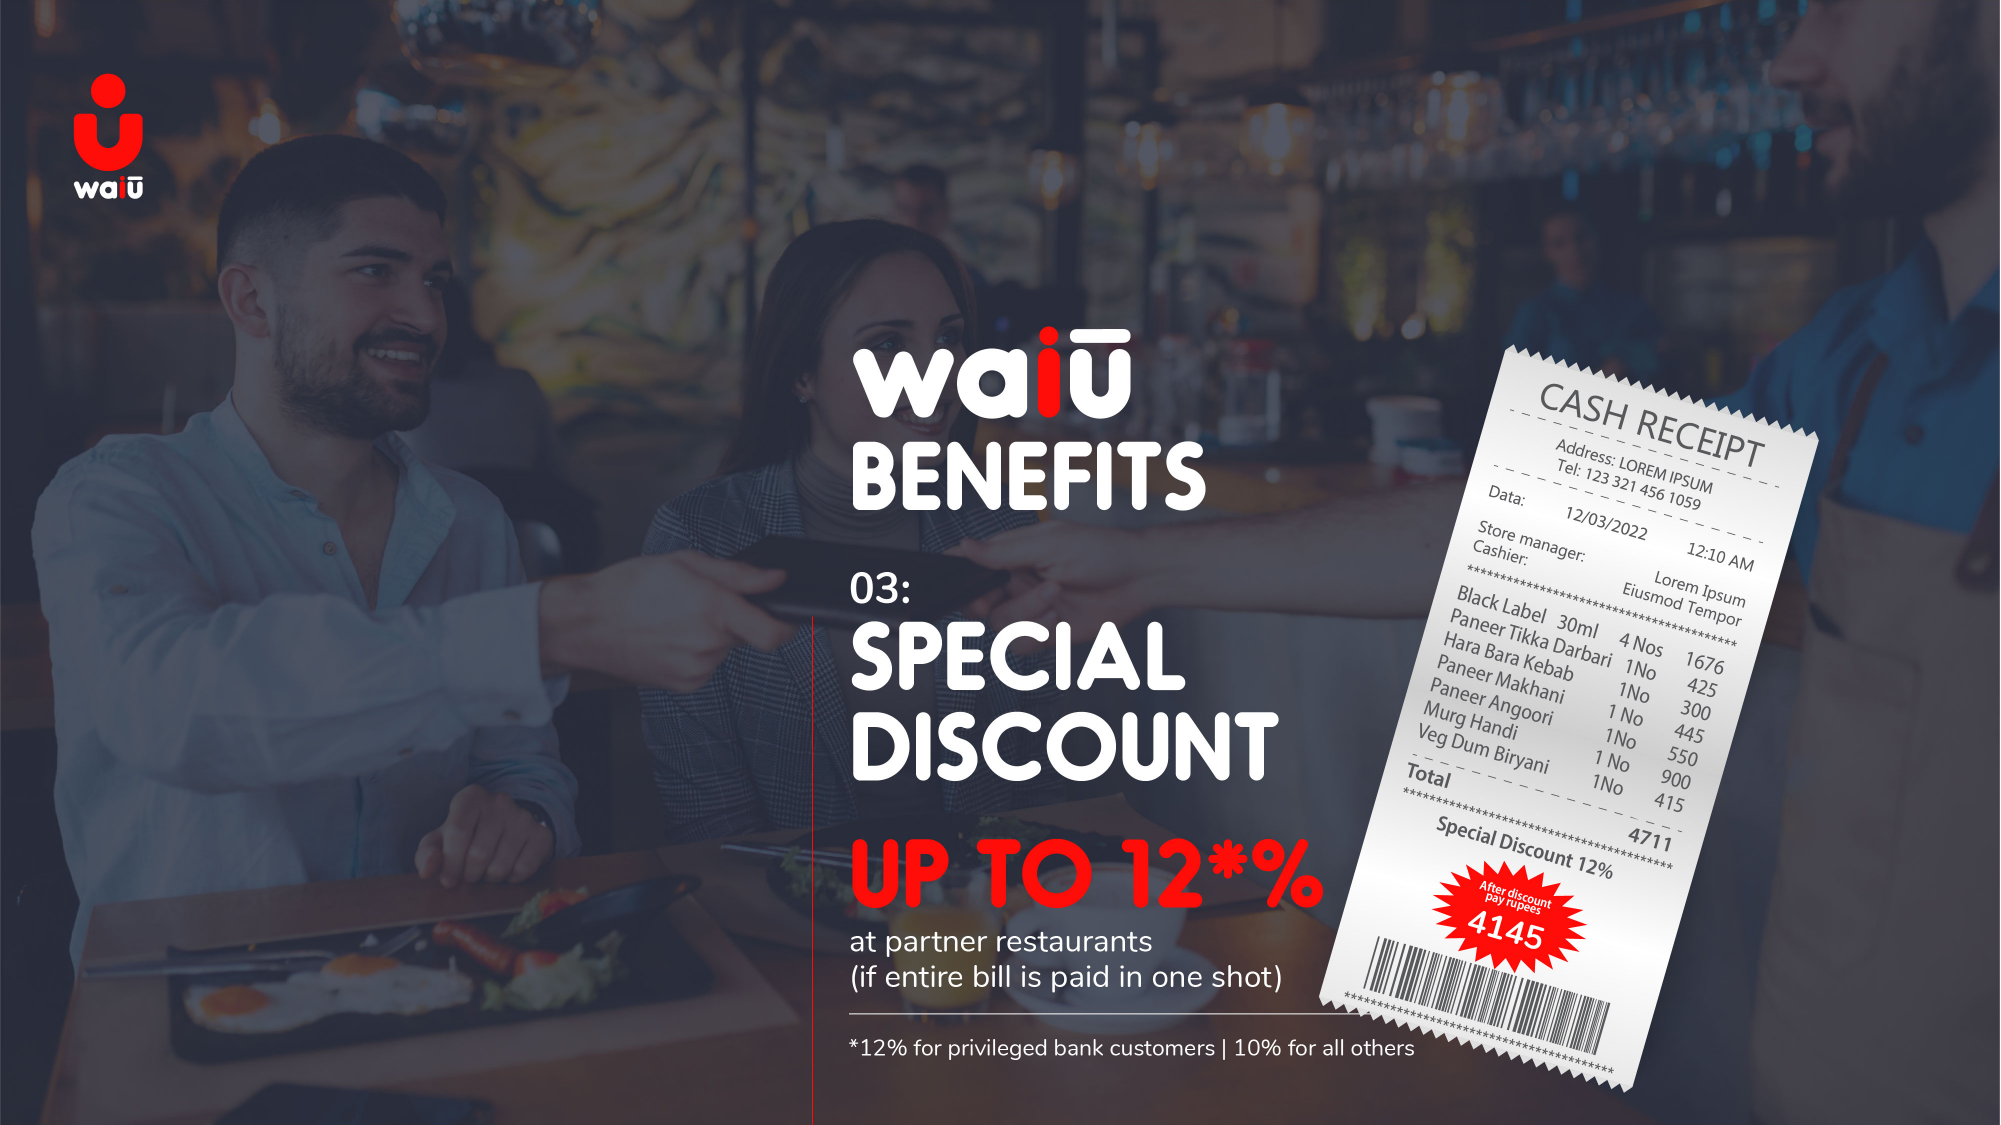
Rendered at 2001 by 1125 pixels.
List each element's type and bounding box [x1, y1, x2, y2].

list [0, 0, 2000, 1125]
